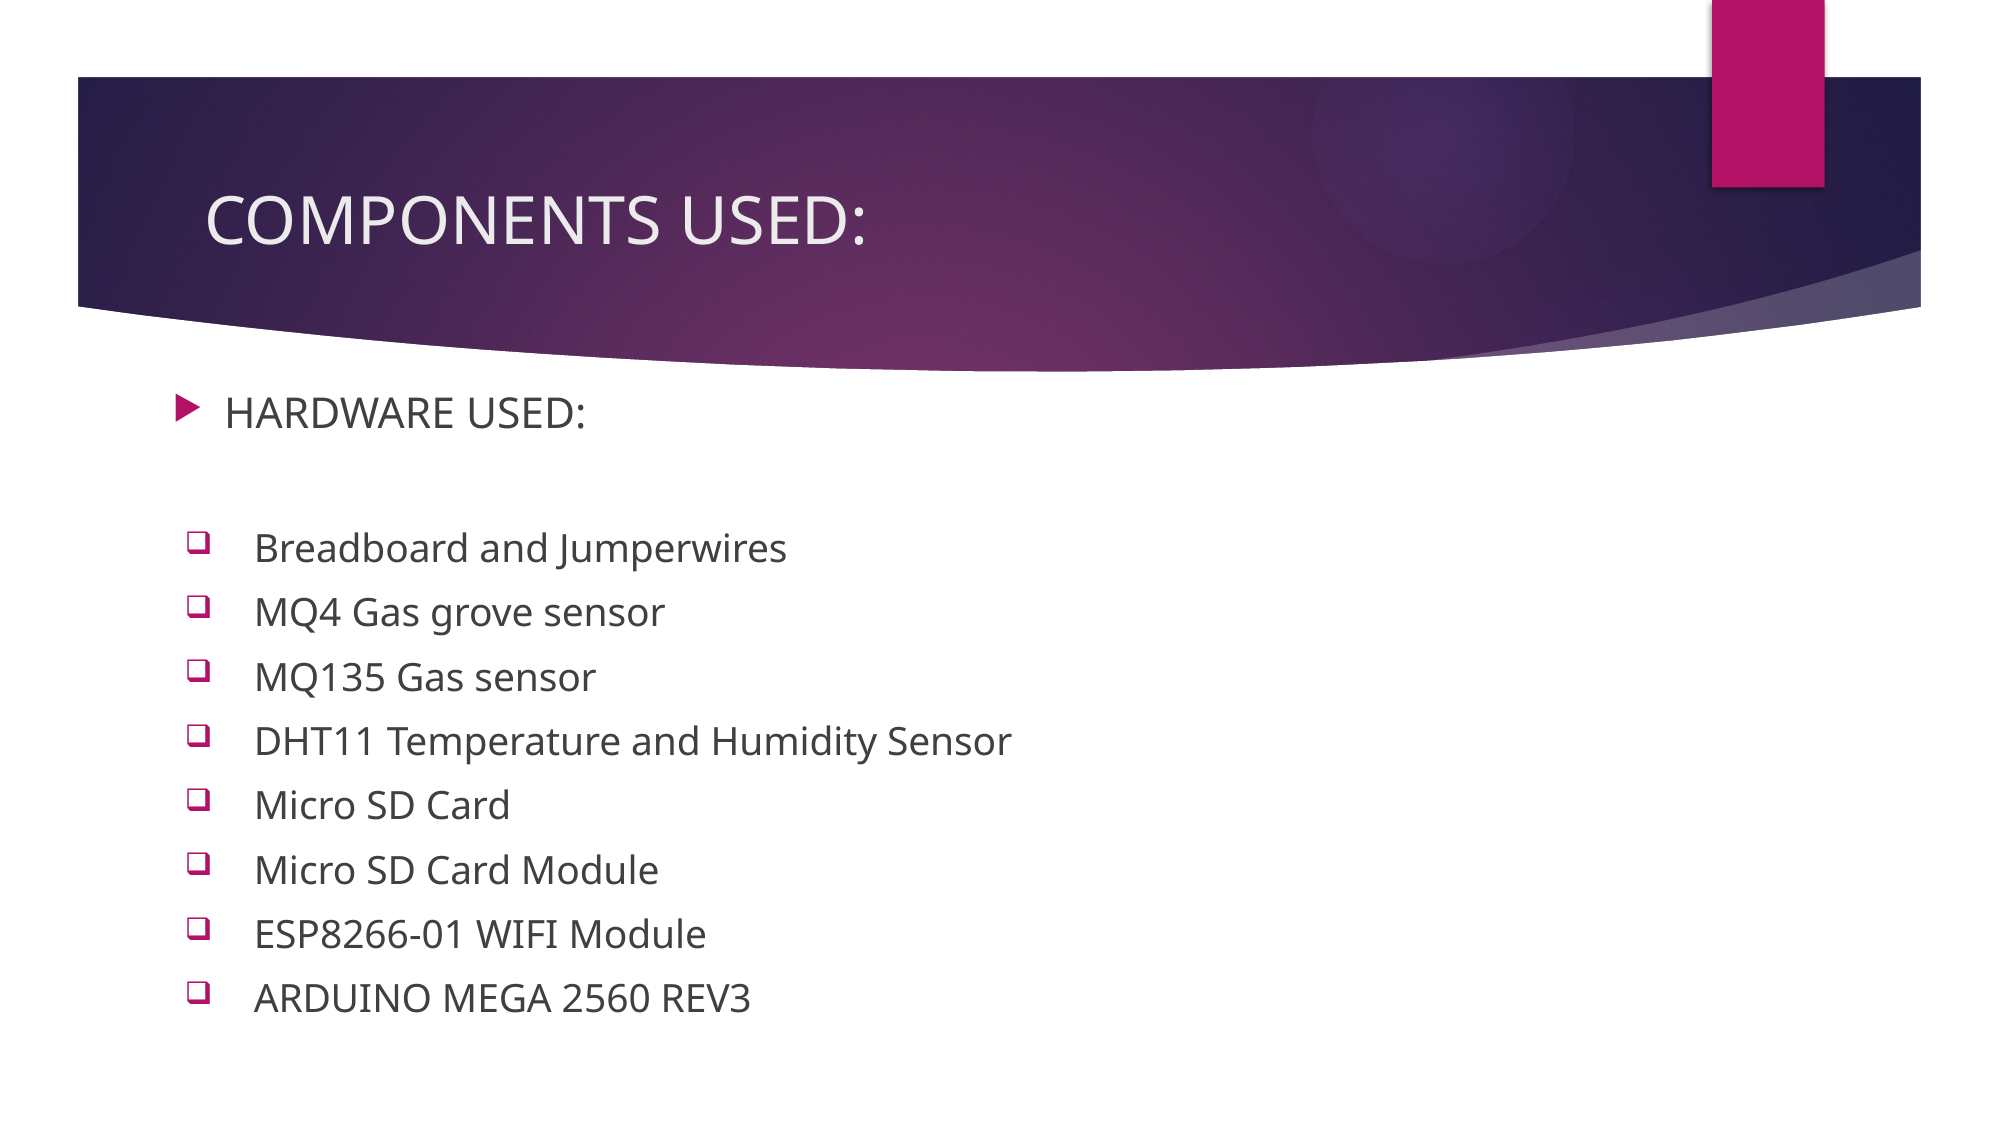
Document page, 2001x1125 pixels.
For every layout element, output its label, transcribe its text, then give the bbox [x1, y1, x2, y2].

list HARDWARE USED: Breadboard and Jumperwires MQ4 Gas grove sensor MQ135 Gas sensor DHT11 Temperature and Humidity Sensor Micro SD Card Micro SD Card Module ESP8266-01 WIFI Module ARDUINO MEGA 2560 REV3 [157, 379, 1755, 1030]
title COMPONENTS USED: [189, 159, 1627, 276]
